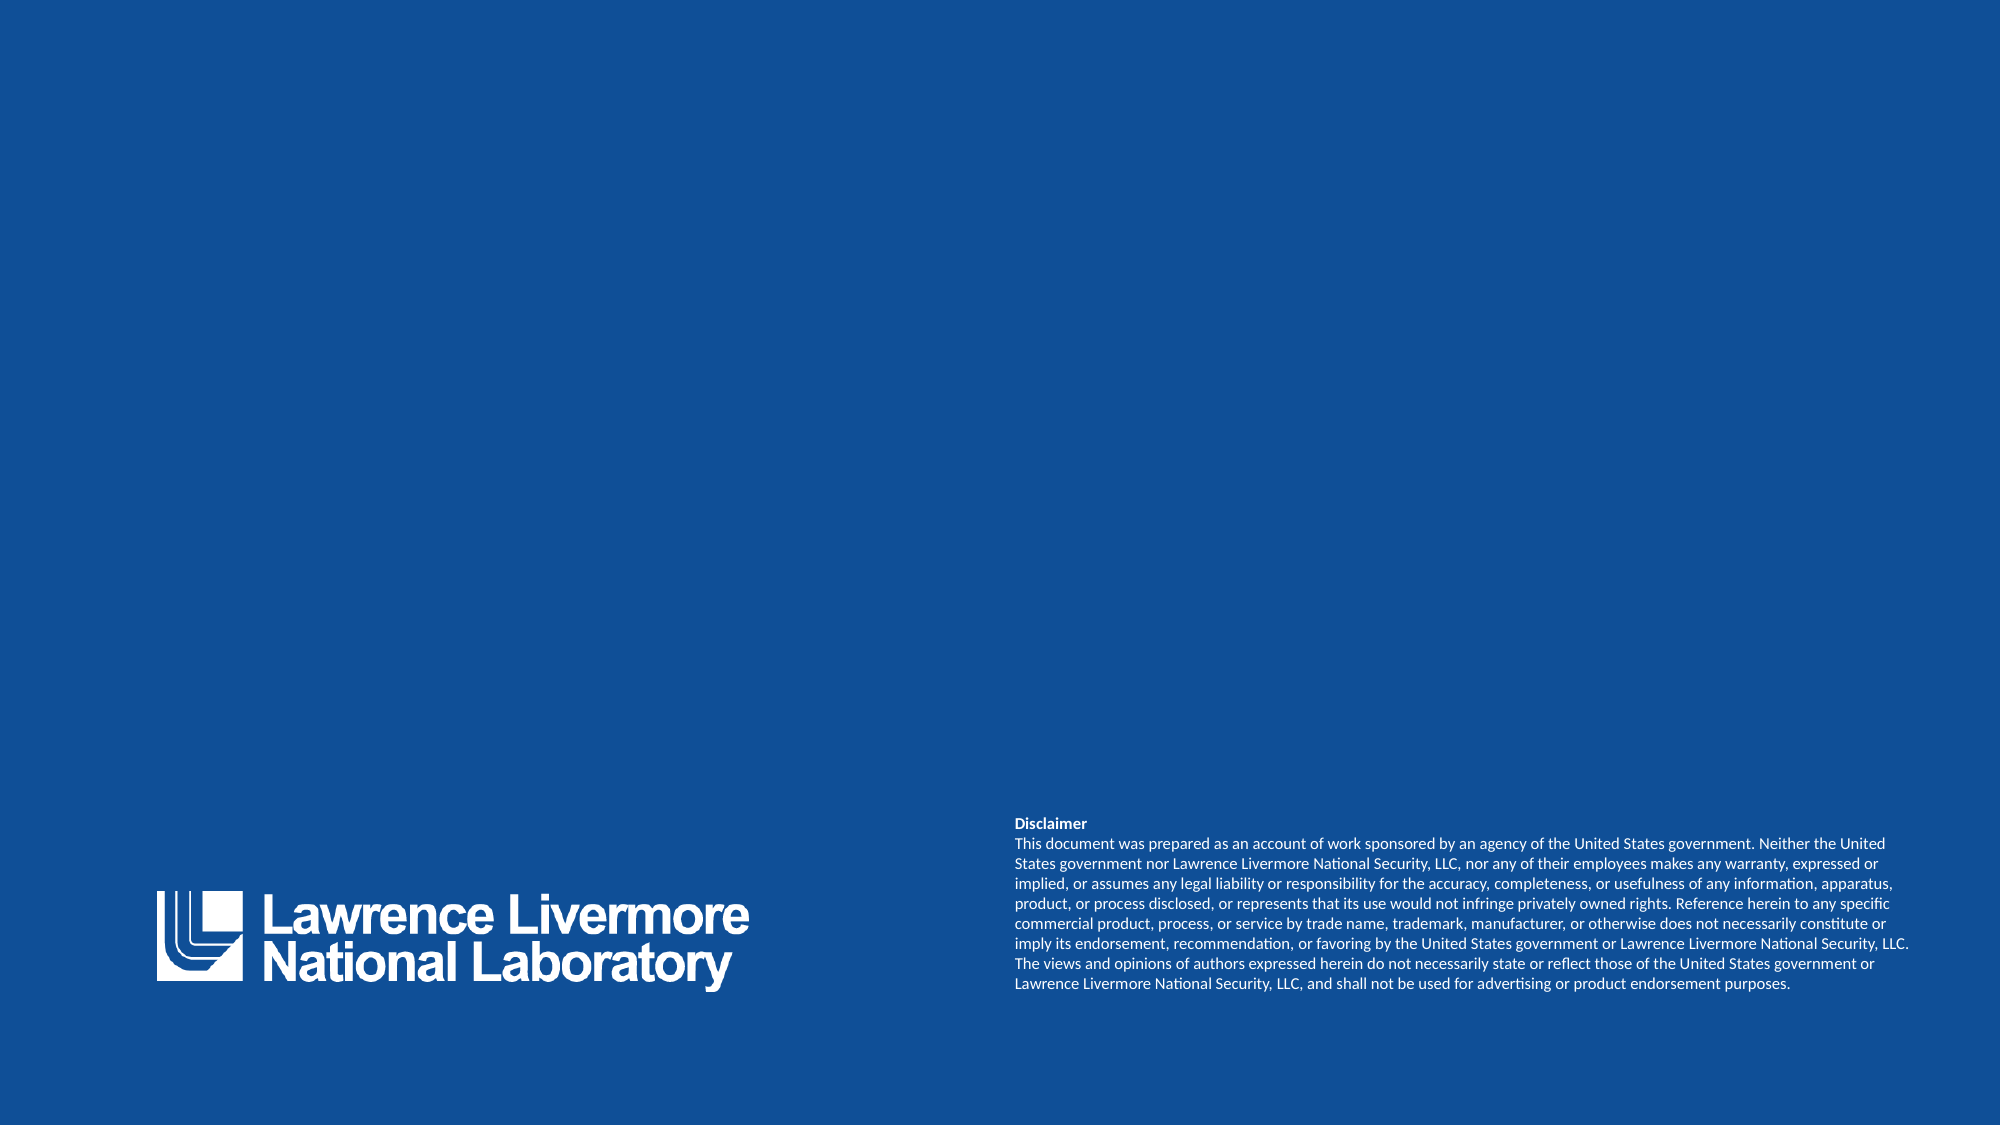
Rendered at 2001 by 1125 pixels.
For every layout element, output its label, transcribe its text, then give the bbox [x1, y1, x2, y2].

text_box Disclaimer This document was prepared as an account of work sponsored by an agency of the United States government. Neither the United States government nor Lawrence Livermore National Security, LLC, nor any of their employees makes any warranty, expressed or implied, or assumes any legal liability or responsibility for the accuracy, completeness, or usefulness of any information, apparatus, product, or process disclosed, or represents that its use would not infringe privately owned rights. Reference herein to any specific commercial product, process, or service by trade name, trademark, manufacturer, or otherwise does not necessarily constitute or imply its endorsement, recommendation, or favoring by the United States government or Lawrence Livermore National Security, LLC. The views and opinions of authors expressed herein do not necessarily state or reflect those of the United States government or Lawrence Livermore National Security, LLC, and shall not be used for advertising or product endorsement purposes. [999, 805, 1938, 1000]
picture [157, 891, 749, 992]
